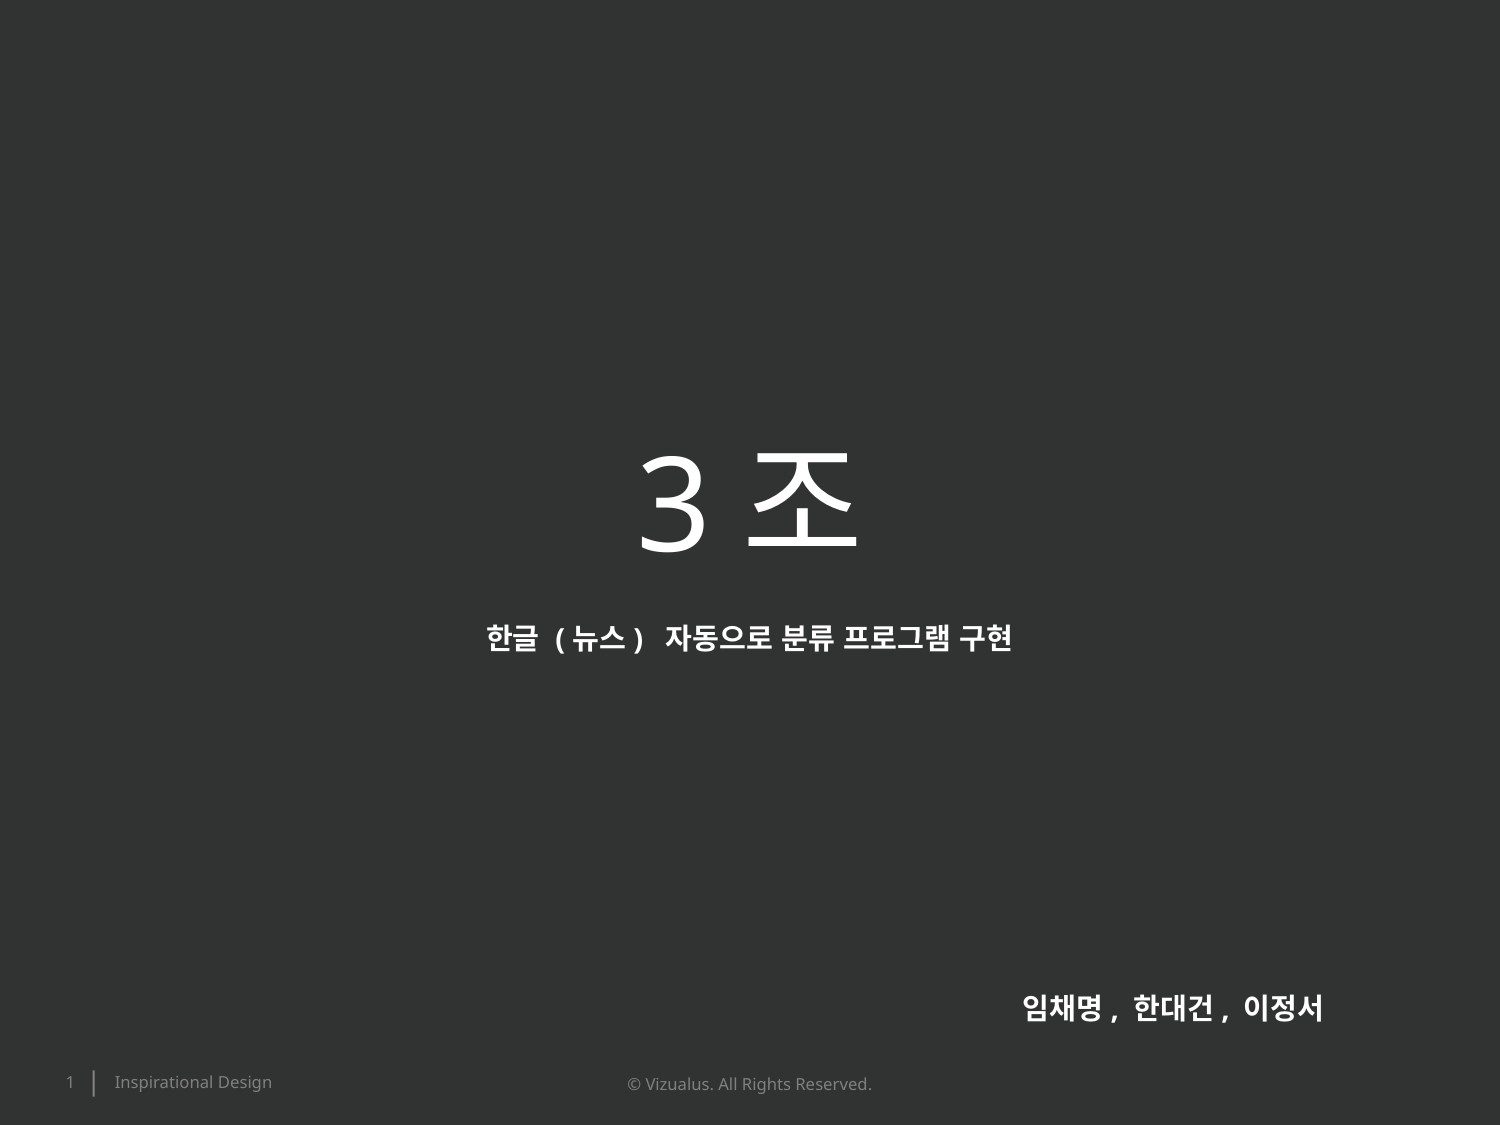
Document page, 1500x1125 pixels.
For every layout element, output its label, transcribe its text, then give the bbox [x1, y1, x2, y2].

text_box 임채명, 한대건, 이정서 [986, 975, 1362, 1033]
footer © Vizualus. All Rights Reserved. [559, 1072, 941, 1096]
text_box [362, 442, 1137, 660]
slide_number 1 [44, 1071, 76, 1093]
